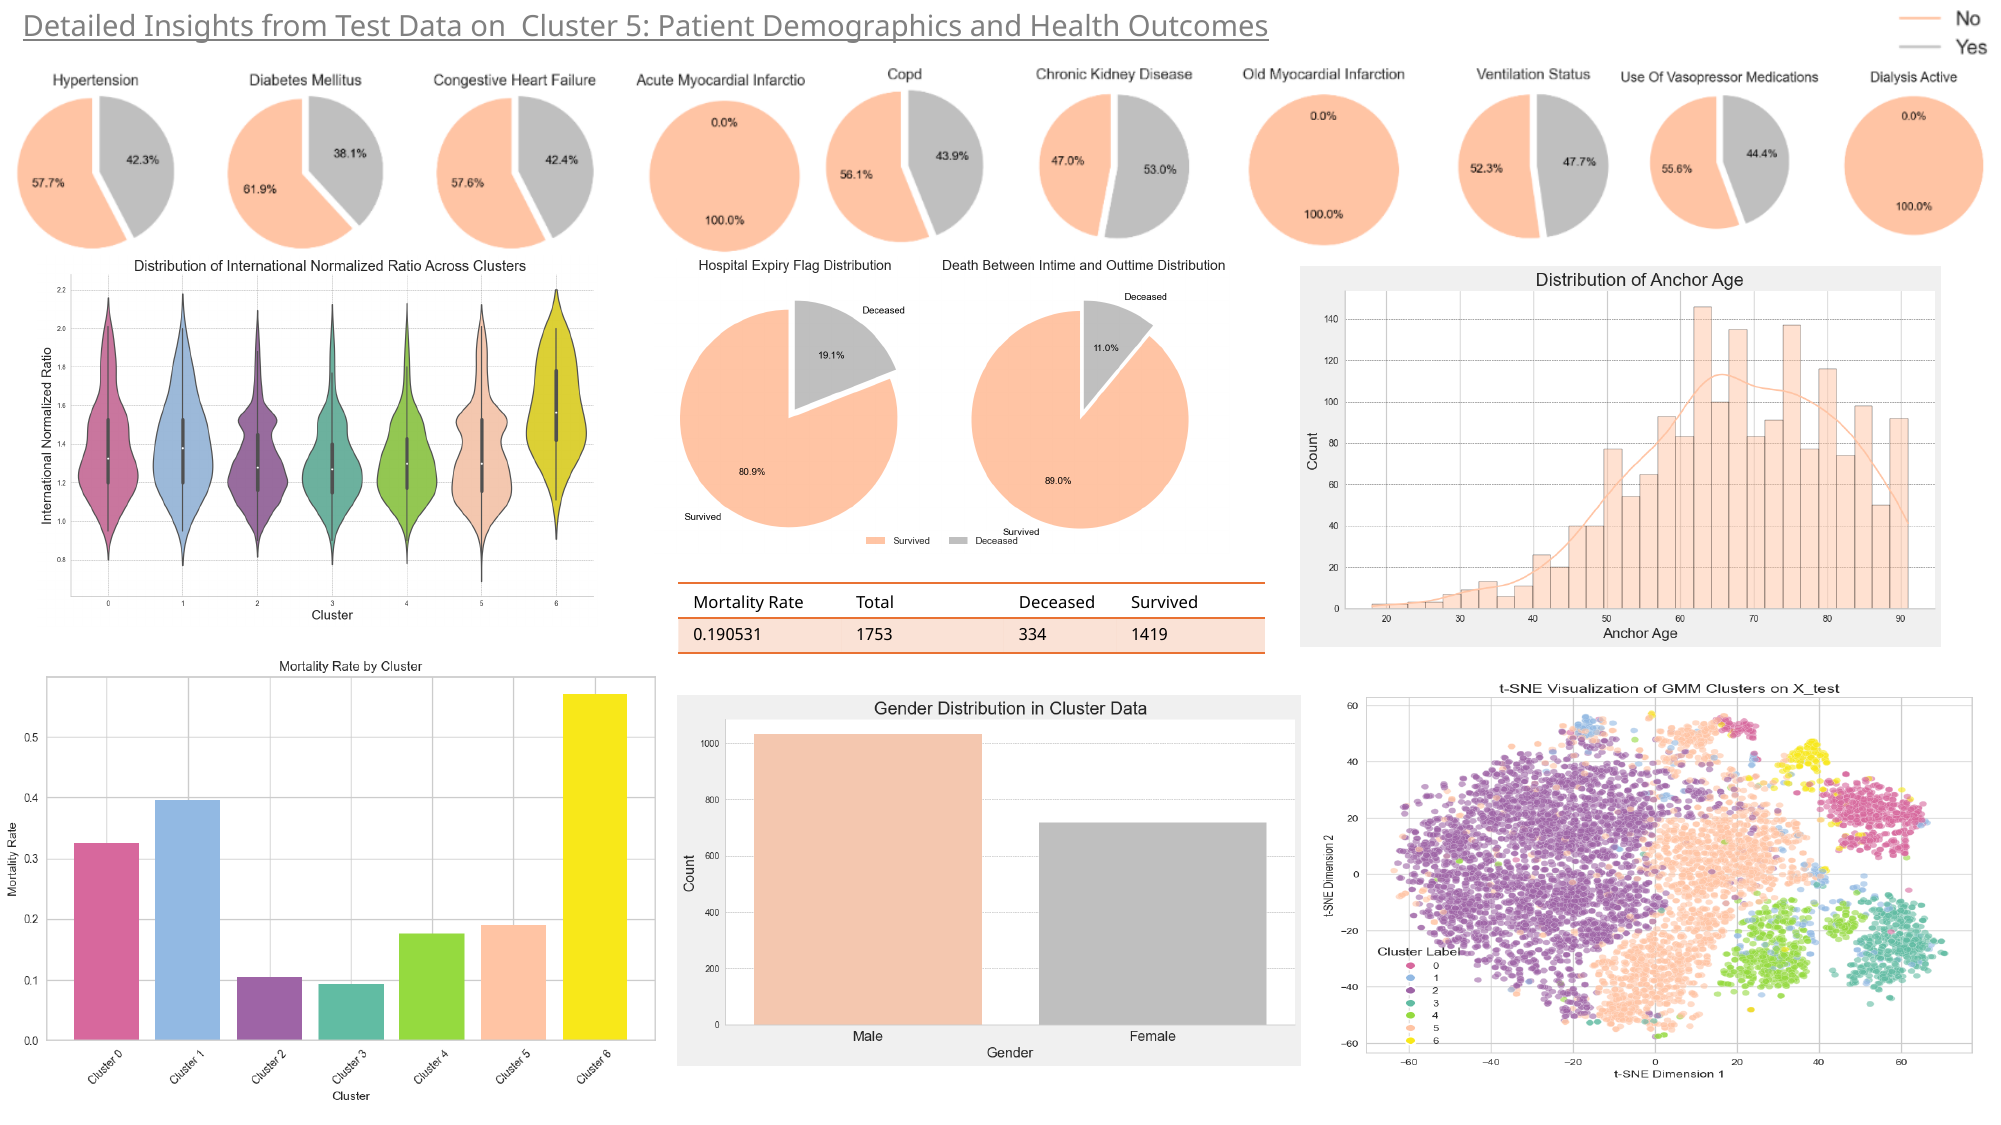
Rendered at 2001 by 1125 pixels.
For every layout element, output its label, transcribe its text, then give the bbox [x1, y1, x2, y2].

picture [0, 652, 663, 1110]
table_cell 0.190531 [678, 619, 841, 652]
table_cell 334 [1004, 619, 1116, 652]
table_cell 1419 [1116, 619, 1265, 652]
table_cell 1753 [841, 619, 1004, 652]
picture [1316, 678, 1980, 1085]
picture [1889, 9, 1992, 61]
table_header Total [841, 584, 1004, 617]
picture [1619, 63, 1993, 241]
table_header Deceased [1004, 584, 1116, 617]
text_box Detailed Insights from Test Data on Cluster 5: Patient Demographics and Health Outcomes [7, 0, 1694, 50]
table_header Mortality Rate [678, 584, 841, 617]
picture [0, 59, 1616, 628]
picture [1300, 266, 1941, 647]
table_header Survived [1116, 584, 1265, 617]
picture [677, 694, 1302, 1066]
